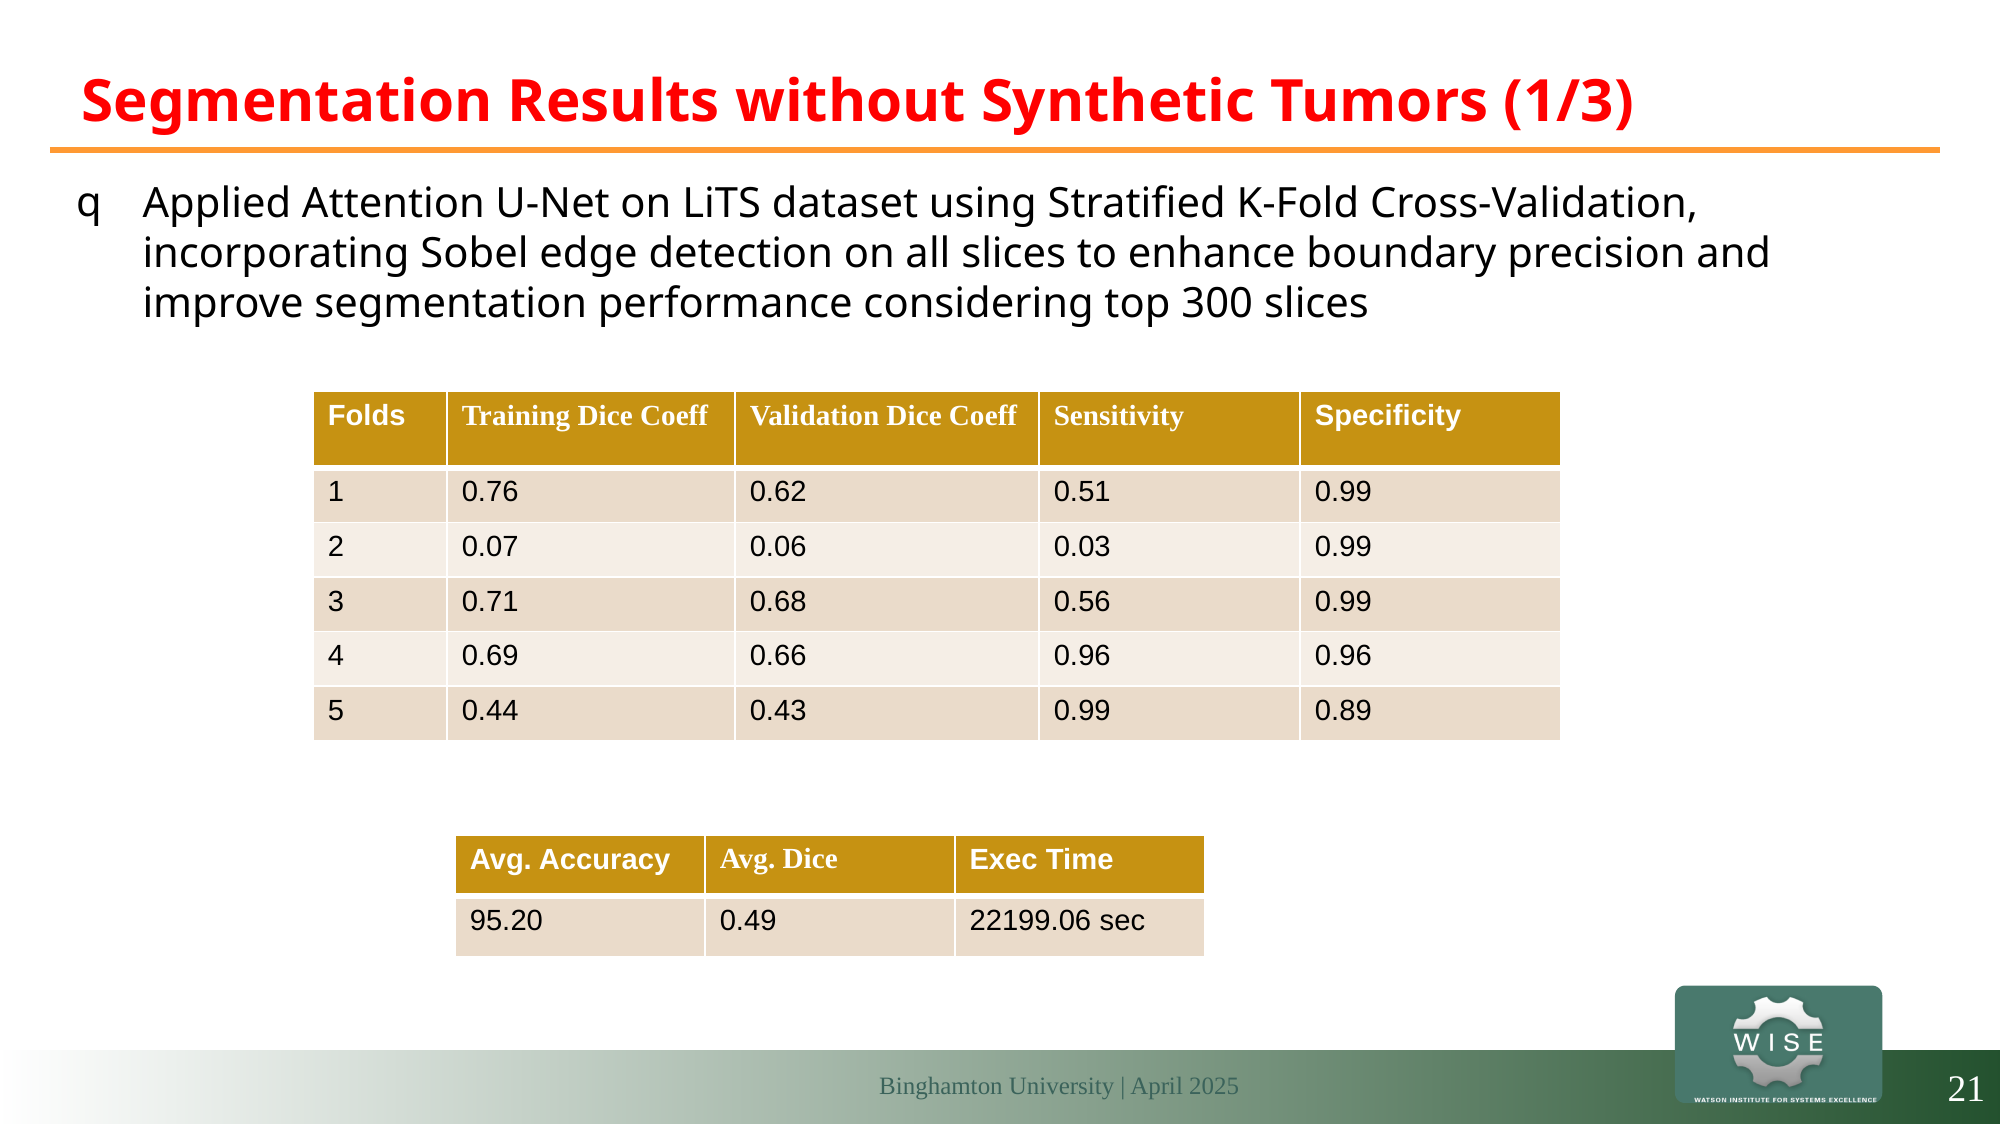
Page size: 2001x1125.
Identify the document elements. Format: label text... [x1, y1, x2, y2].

table_header Avg. Dice [706, 836, 954, 893]
table_cell 0.06 [736, 523, 1038, 576]
table_header Avg. Accuracy [456, 836, 704, 893]
table_cell 95.20 [456, 899, 704, 956]
table_cell 0.71 [448, 578, 734, 631]
table_cell 0.89 [1301, 687, 1560, 740]
table_cell 1 [314, 471, 446, 522]
table_cell 0.03 [1040, 523, 1299, 576]
table_cell 0.99 [1301, 523, 1560, 576]
table_cell 0.44 [448, 687, 734, 740]
text_box Applied Attention U-Net on LiTS dataset using Stratified K-Fold Cross-Validation, incorporating Sobel edge detection on all slices to enhance boundary precision and improve segmentation performance considering top 300 slices [61, 167, 1900, 965]
table_header Specificity [1301, 392, 1560, 465]
table_cell 0.99 [1301, 471, 1560, 522]
table_cell 0.99 [1301, 578, 1560, 631]
table_header Folds [314, 392, 446, 465]
table_cell 0.56 [1040, 578, 1299, 631]
table_cell 0.69 [448, 632, 734, 685]
table_cell 0.96 [1301, 632, 1560, 685]
table_cell 0.96 [1040, 632, 1299, 685]
table_cell 0.76 [448, 471, 734, 522]
table_cell 2 [314, 523, 446, 576]
table_header Training Dice Coeff [448, 392, 734, 465]
table_cell 0.66 [736, 632, 1038, 685]
table_header Exec Time [956, 836, 1204, 893]
table_header Sensitivity [1040, 392, 1299, 465]
table_cell 0.68 [736, 578, 1038, 631]
table_cell 0.51 [1040, 471, 1299, 522]
table_cell 3 [314, 578, 446, 631]
table_cell 22199.06 sec [956, 899, 1204, 956]
table_cell 4 [314, 632, 446, 685]
table_cell 0.43 [736, 687, 1038, 740]
table_cell 0.62 [736, 471, 1038, 522]
table_cell 0.07 [448, 523, 734, 576]
picture [1674, 985, 1883, 1103]
table_cell 0.99 [1040, 687, 1299, 740]
title Segmentation Results without Synthetic Tumors (1/3) [66, 45, 1925, 151]
table_cell 0.49 [706, 899, 954, 956]
table_cell 5 [314, 687, 446, 740]
table_header Validation Dice Coeff [736, 392, 1038, 465]
